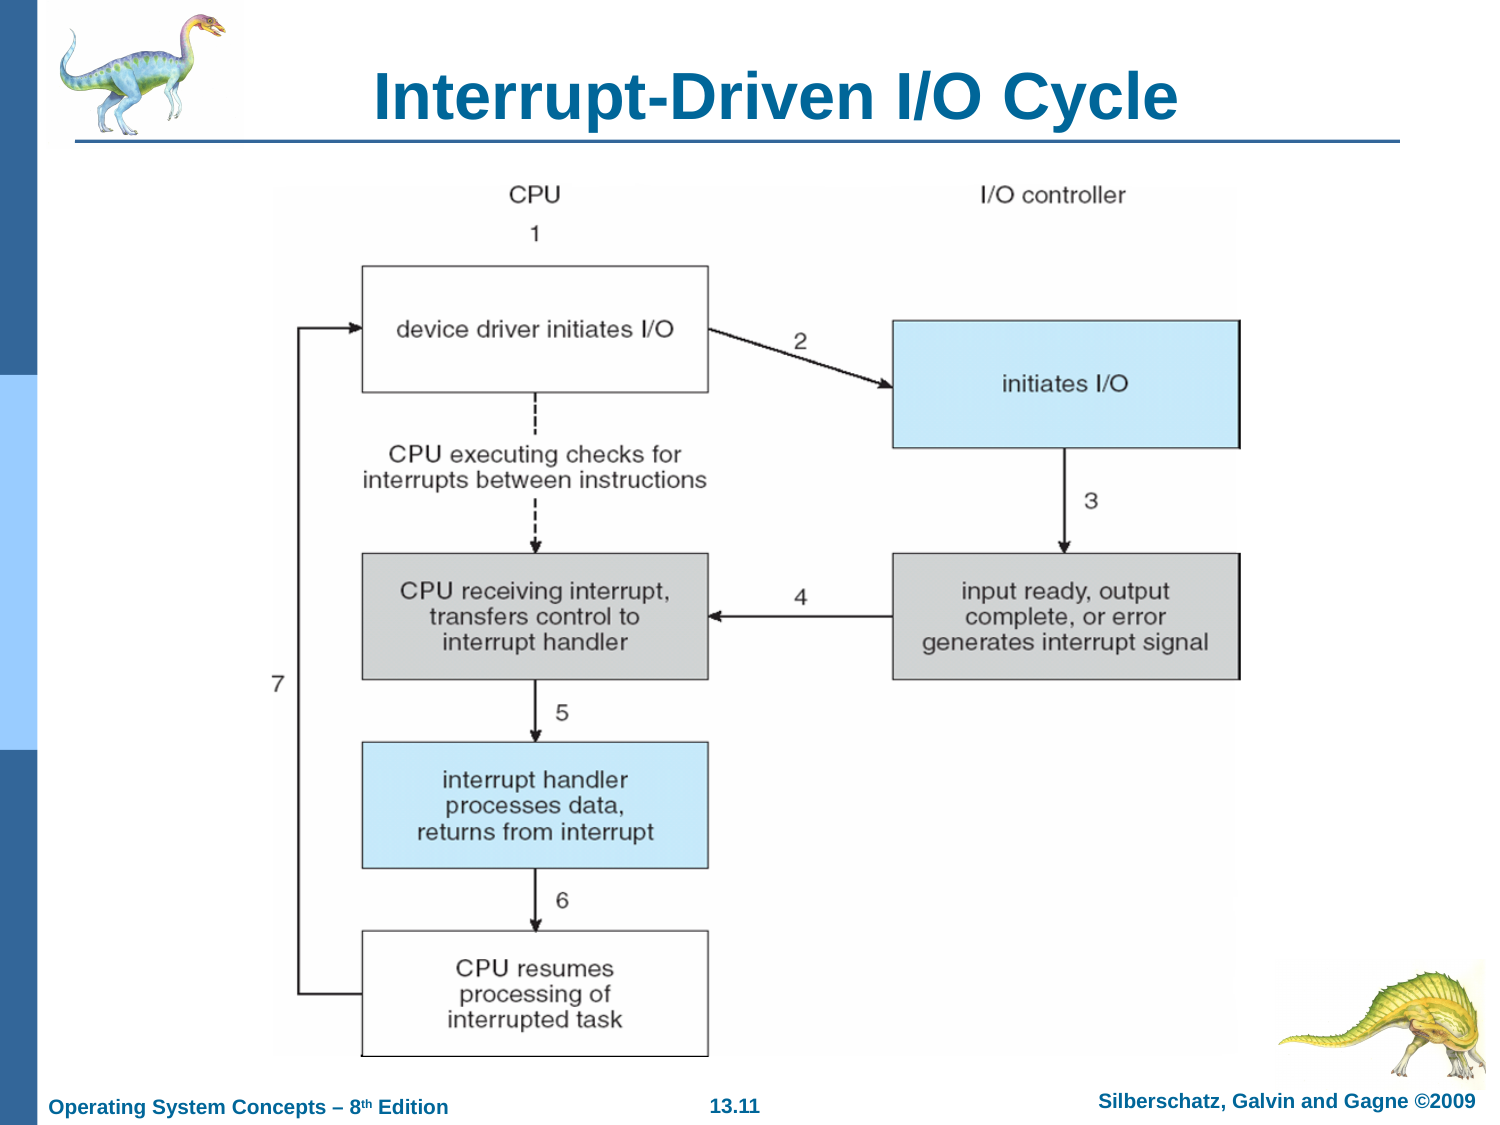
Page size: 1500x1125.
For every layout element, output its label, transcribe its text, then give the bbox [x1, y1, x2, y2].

picture [1275, 959, 1486, 1090]
picture [1415, 1093, 1423, 1098]
title Interrupt-Driven I/O Cycle [129, 45, 1426, 141]
picture [46, 0, 244, 149]
picture [271, 182, 1242, 1057]
